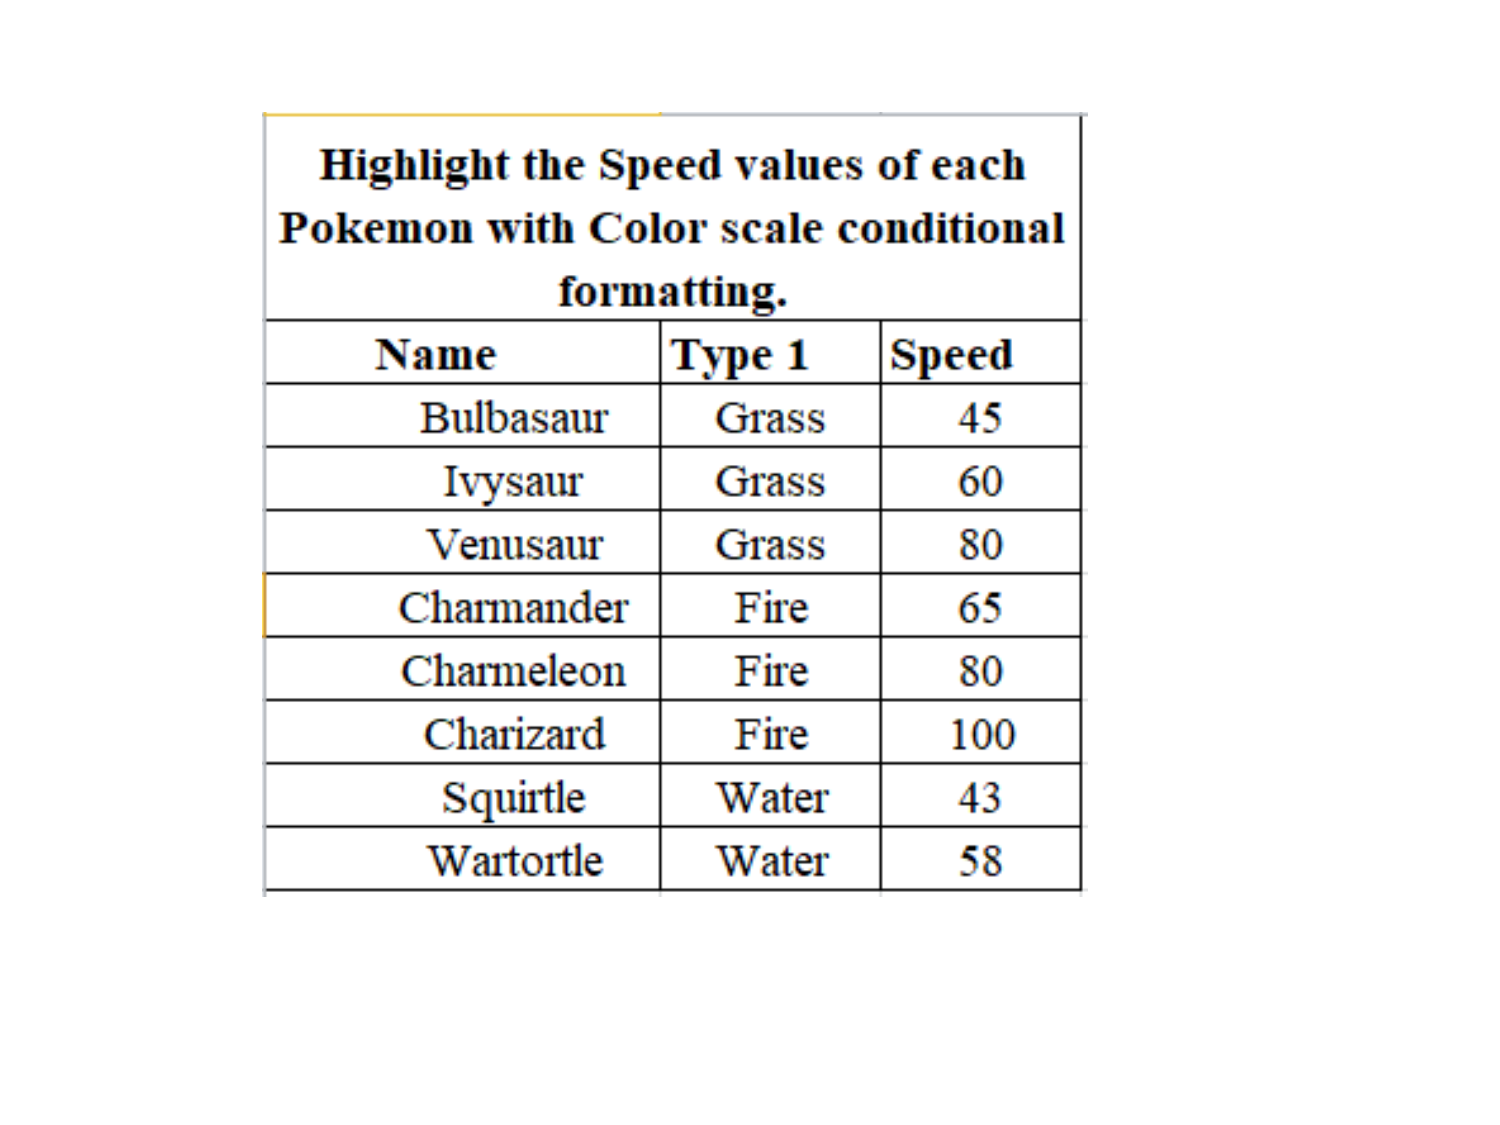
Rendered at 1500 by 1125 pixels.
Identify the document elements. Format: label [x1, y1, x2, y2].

picture [262, 112, 1088, 898]
